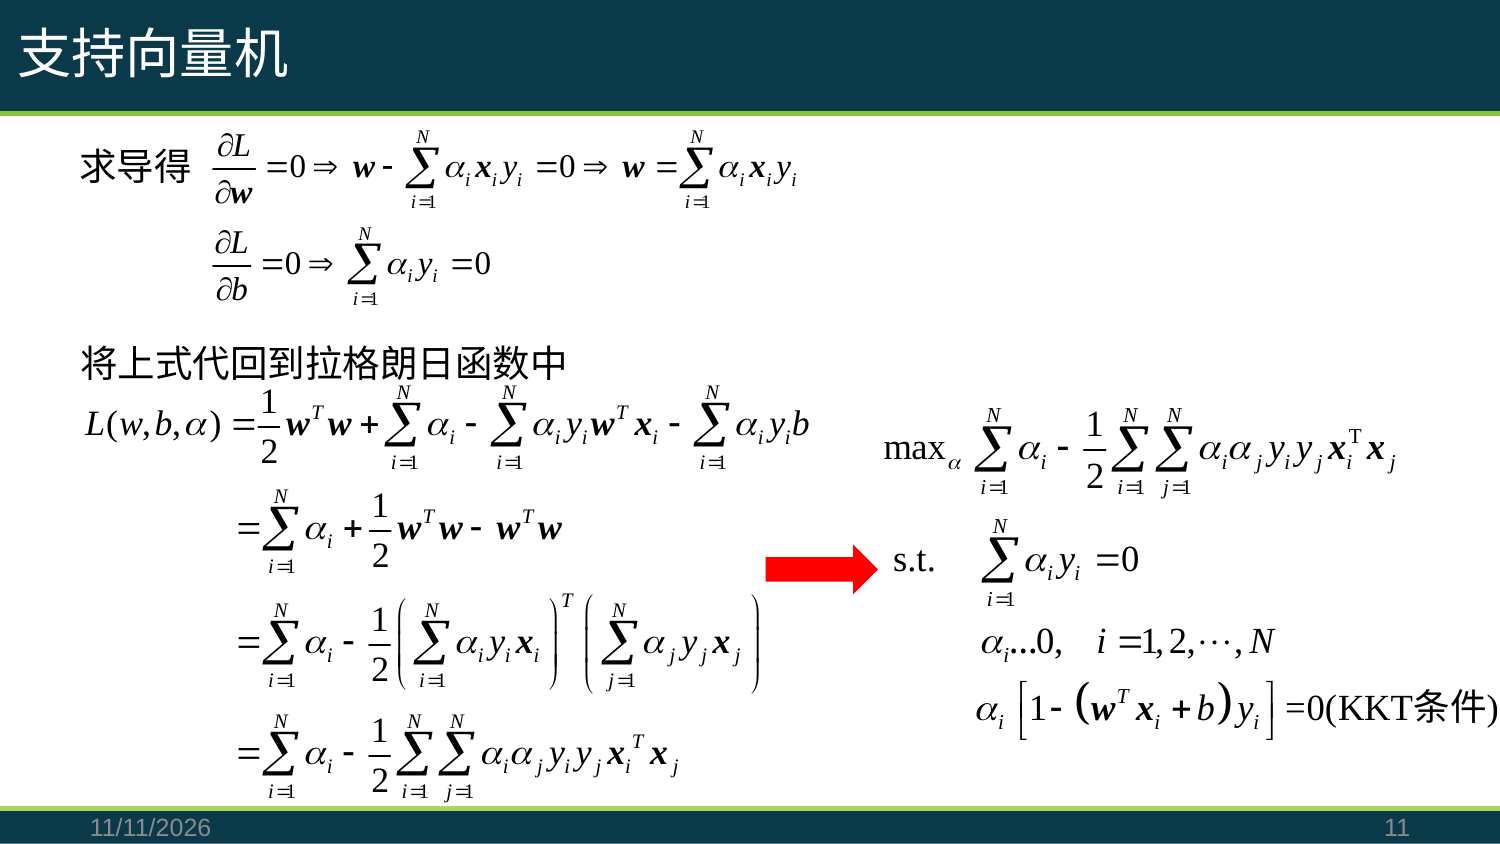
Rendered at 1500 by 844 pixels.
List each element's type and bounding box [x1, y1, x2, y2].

text_box [0, 0, 1500, 844]
text_box [877, 399, 1500, 748]
text_box [207, 123, 804, 312]
text_box [78, 375, 817, 811]
